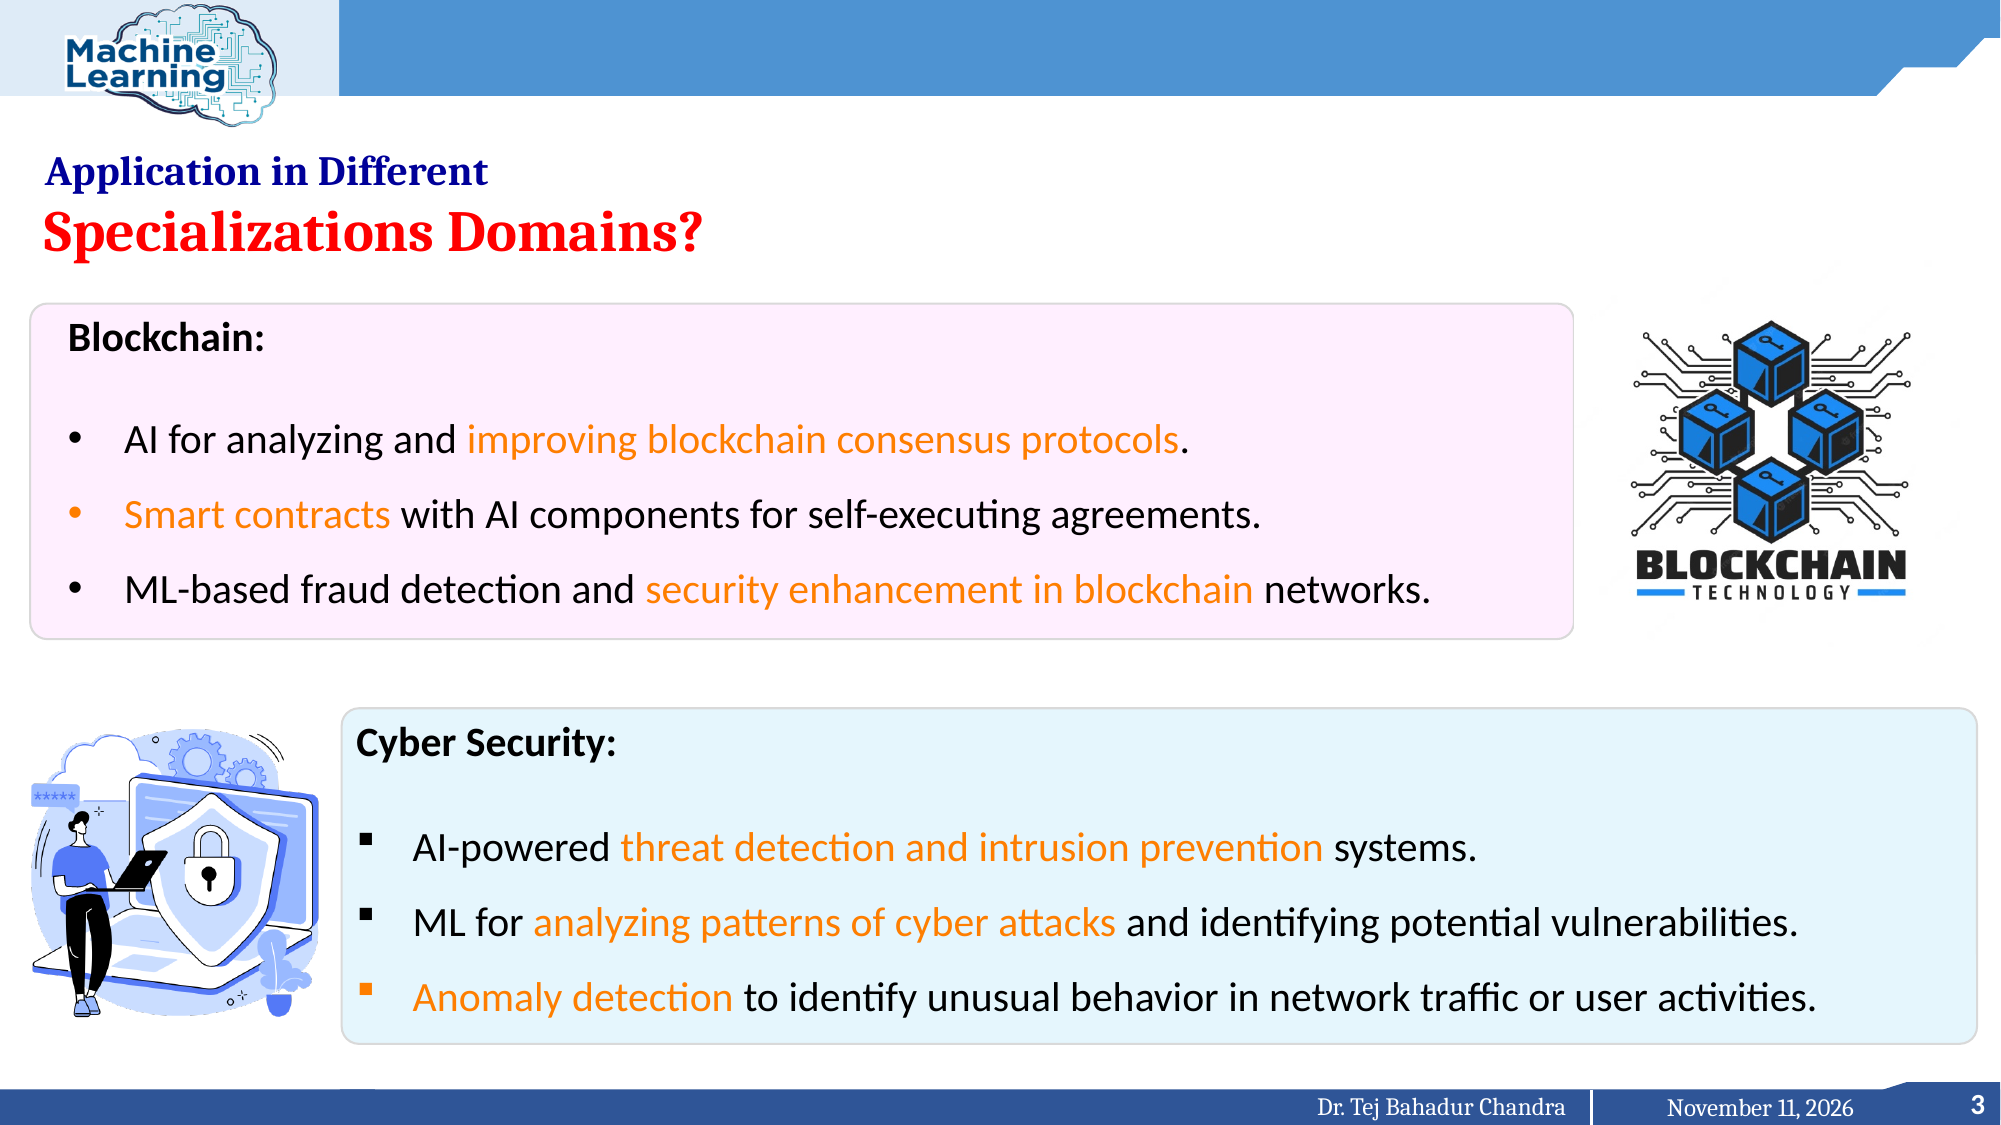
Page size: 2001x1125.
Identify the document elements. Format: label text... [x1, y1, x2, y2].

text_box Blockchain: AI for analyzing and improving blockchain consensus protocols. Smart contracts with AI components for self-executing agreements. ML-based fraud detection and security enhancement in blockchain networks. [53, 302, 1535, 620]
text_box [340, 719, 1979, 1045]
text_box [29, 302, 1573, 641]
text_box Application in Different Specializations Domains? [30, 136, 744, 271]
text_box Cyber Security: AI-powered threat detection and intrusion prevention systems. ML for analyzing patterns of cyber attacks and identifying potential vulnerabilities. Anomaly detection to identify unusual behavior in network traffic or user activities. [341, 707, 1977, 1027]
picture [1573, 260, 1960, 647]
picture [22, 722, 325, 1025]
picture [64, 0, 290, 131]
